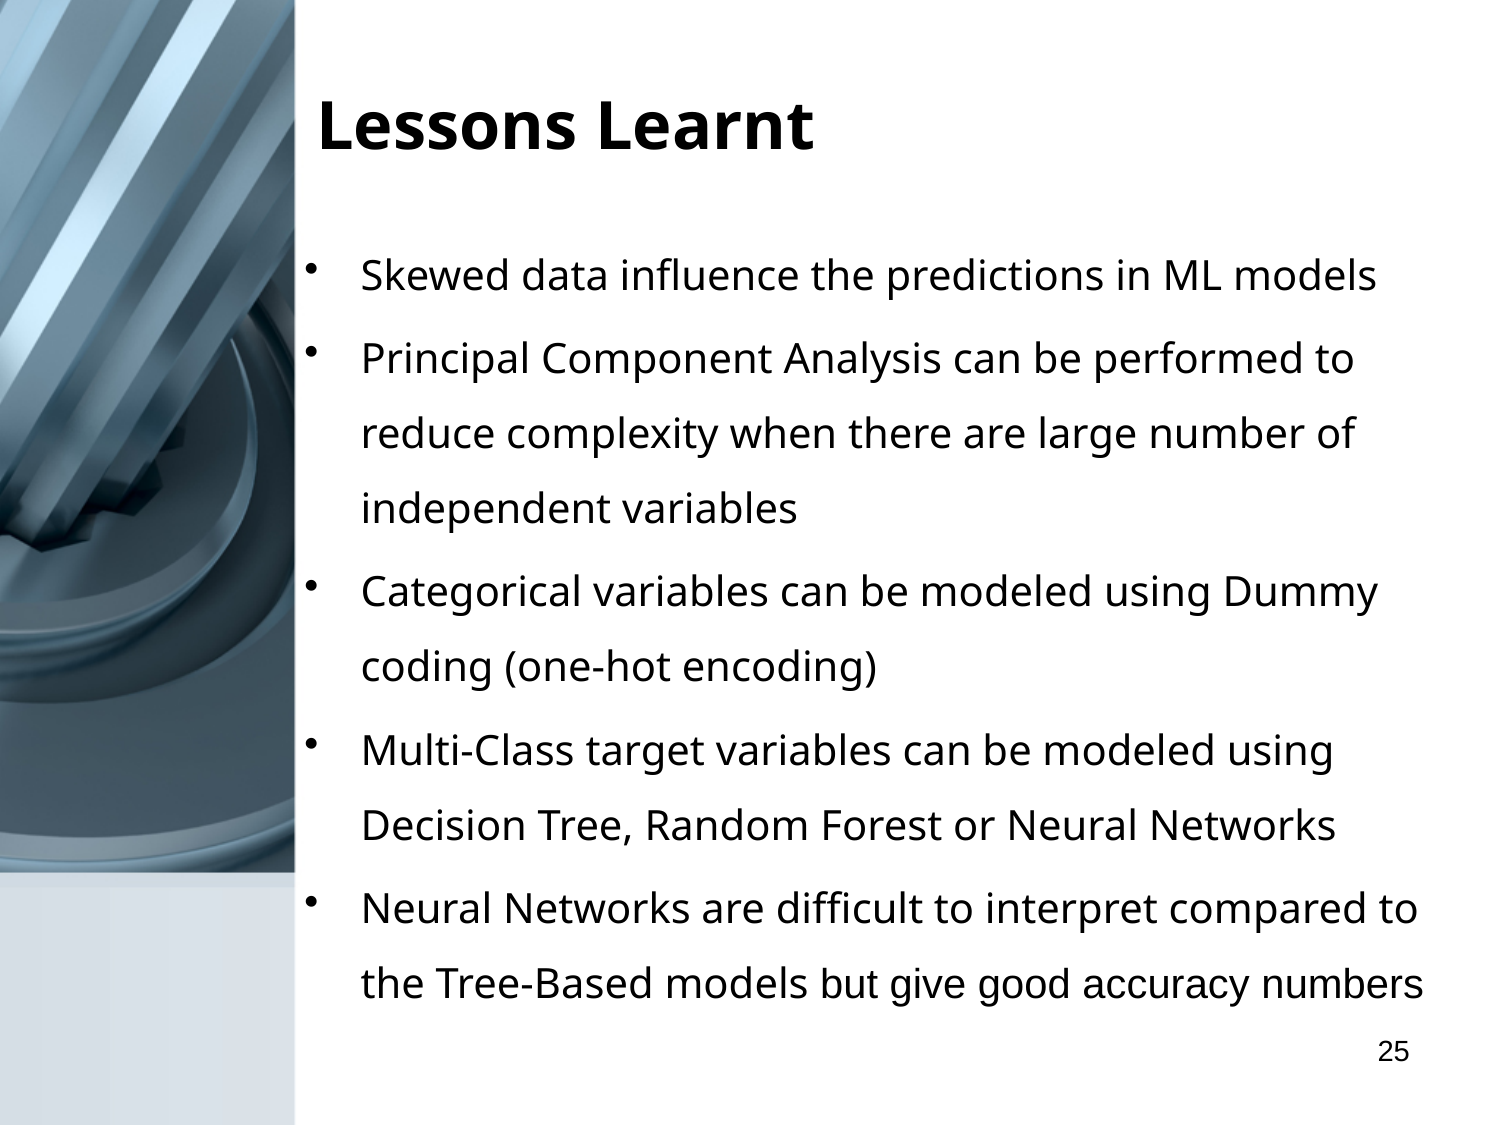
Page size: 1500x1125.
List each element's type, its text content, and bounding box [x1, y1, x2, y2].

picture [0, 0, 1500, 1125]
slide_number 25 [1074, 1024, 1426, 1103]
list Skewed data influence the predictions in ML models Principal Component Analysis can be performed to reduce complexity when there are large number of independent variables Categorical variables can be modeled using Dummy coding (one-hot encoding) Multi-Class target variables can be modeled using Decision Tree, Random Forest or Neural Networks Neural Networks are difficult to interpret compared to the Tree-Based models but give good accuracy numbers [289, 215, 1470, 1081]
title Lessons Learnt [300, 44, 1426, 202]
